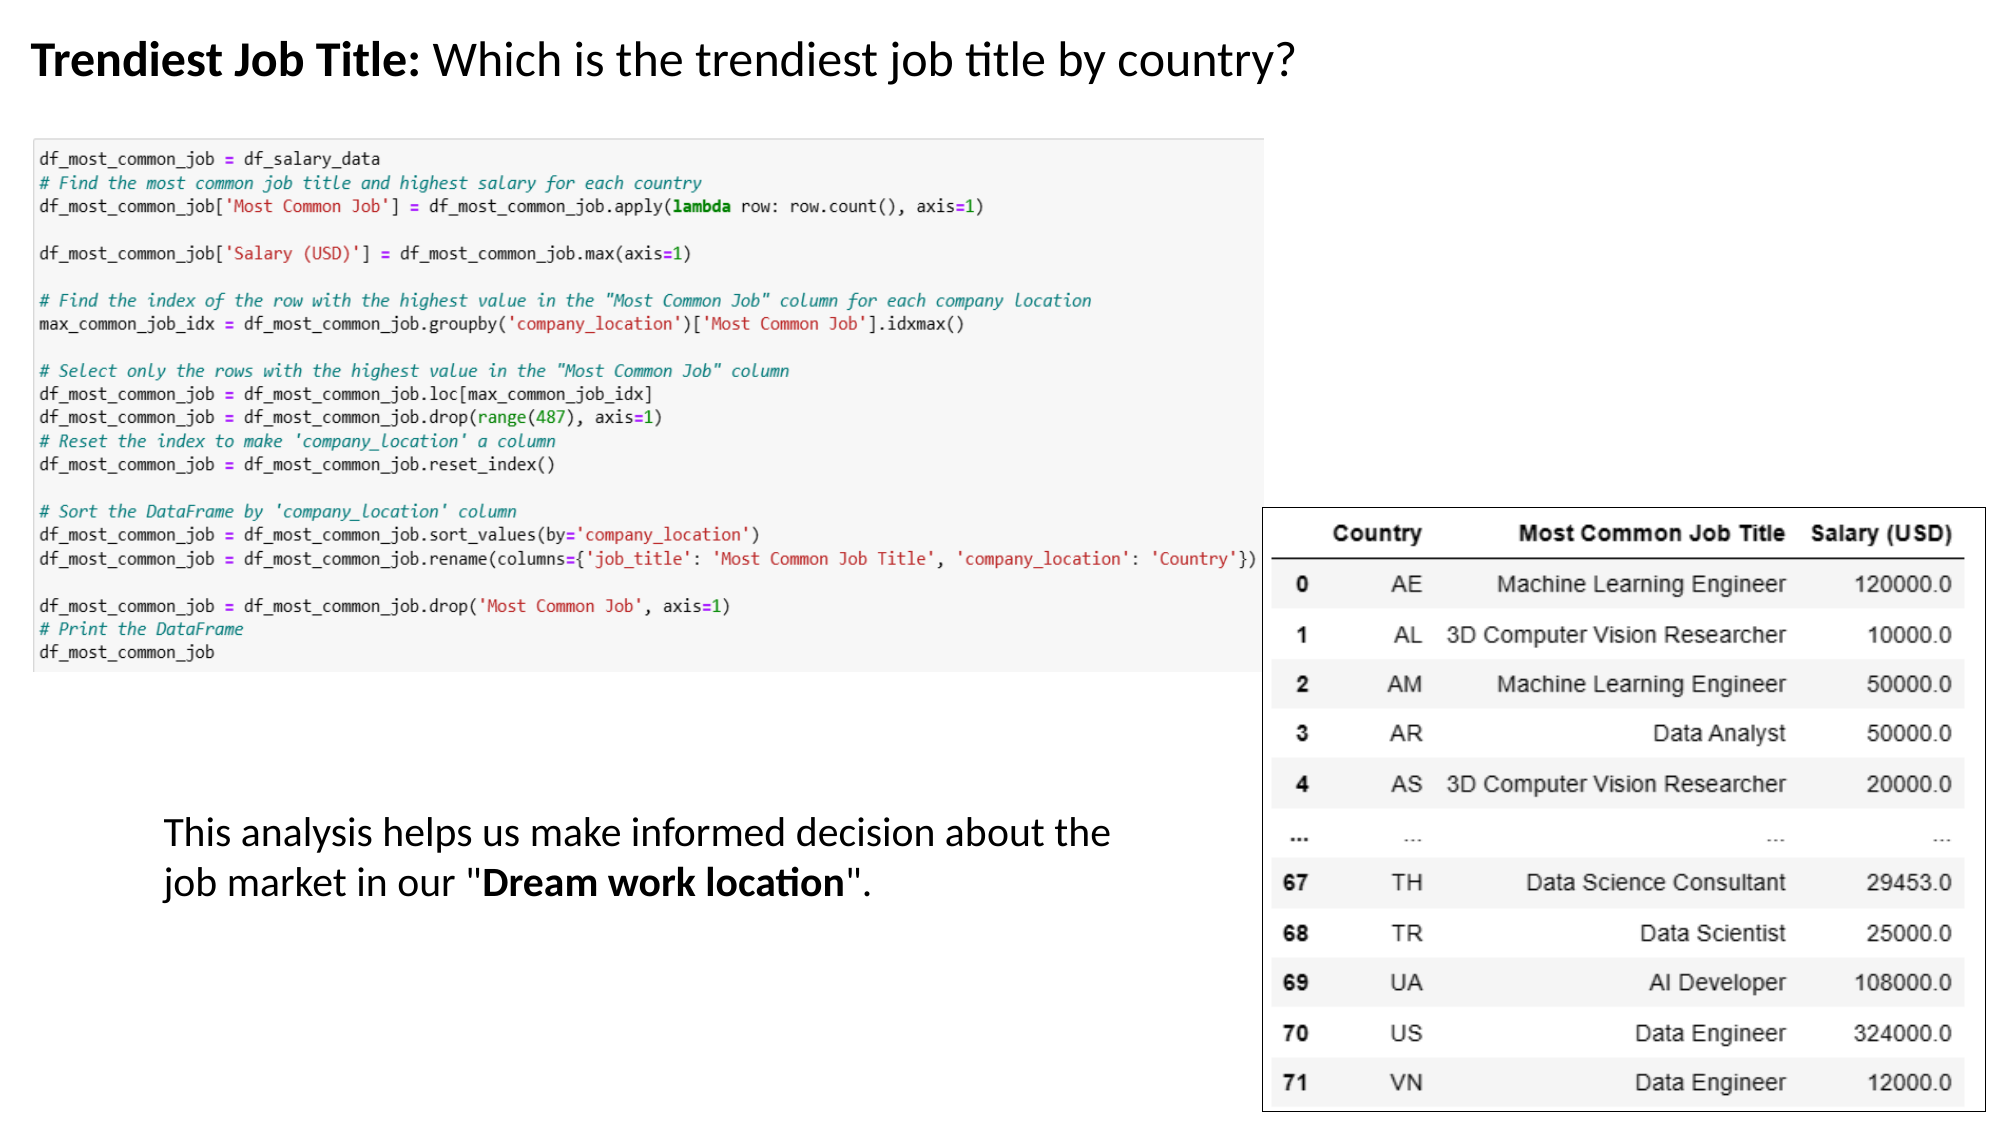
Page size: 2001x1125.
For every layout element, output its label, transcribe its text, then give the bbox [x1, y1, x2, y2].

picture [29, 135, 1986, 1112]
text_box This analysis helps us make informed decision about the job market in our "Dream work location". [148, 797, 1145, 913]
title Trendiest Job Title: Which is the trendiest job title by country? [0, 13, 1340, 108]
